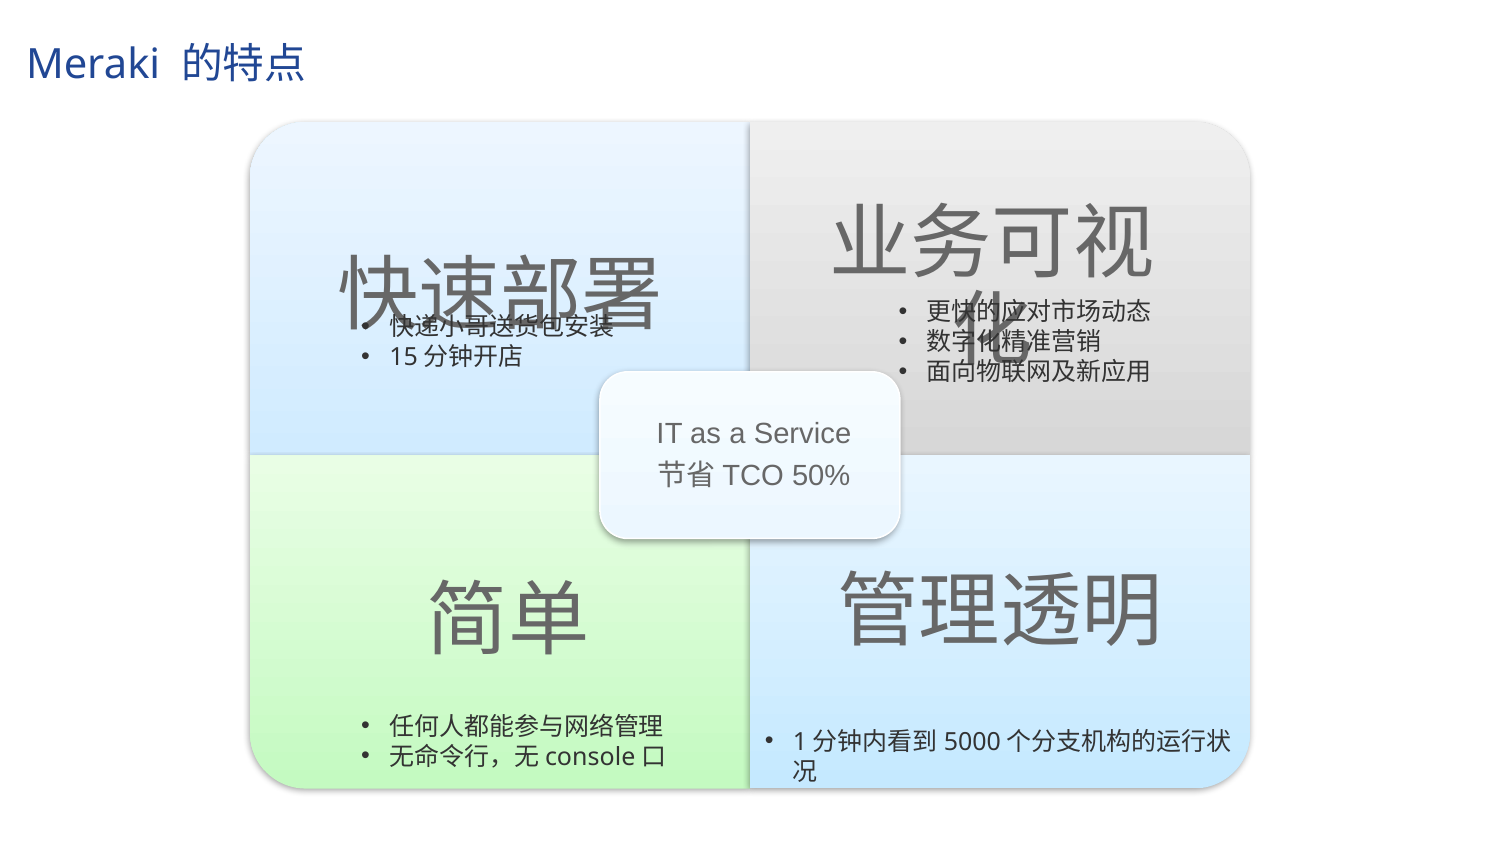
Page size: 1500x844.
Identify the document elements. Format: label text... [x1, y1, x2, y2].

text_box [249, 121, 1251, 789]
title Meraki 的特点 [11, 17, 1419, 117]
text_box 1分钟内看到5000个分支机构的运行状况 [1253, 717, 1263, 793]
